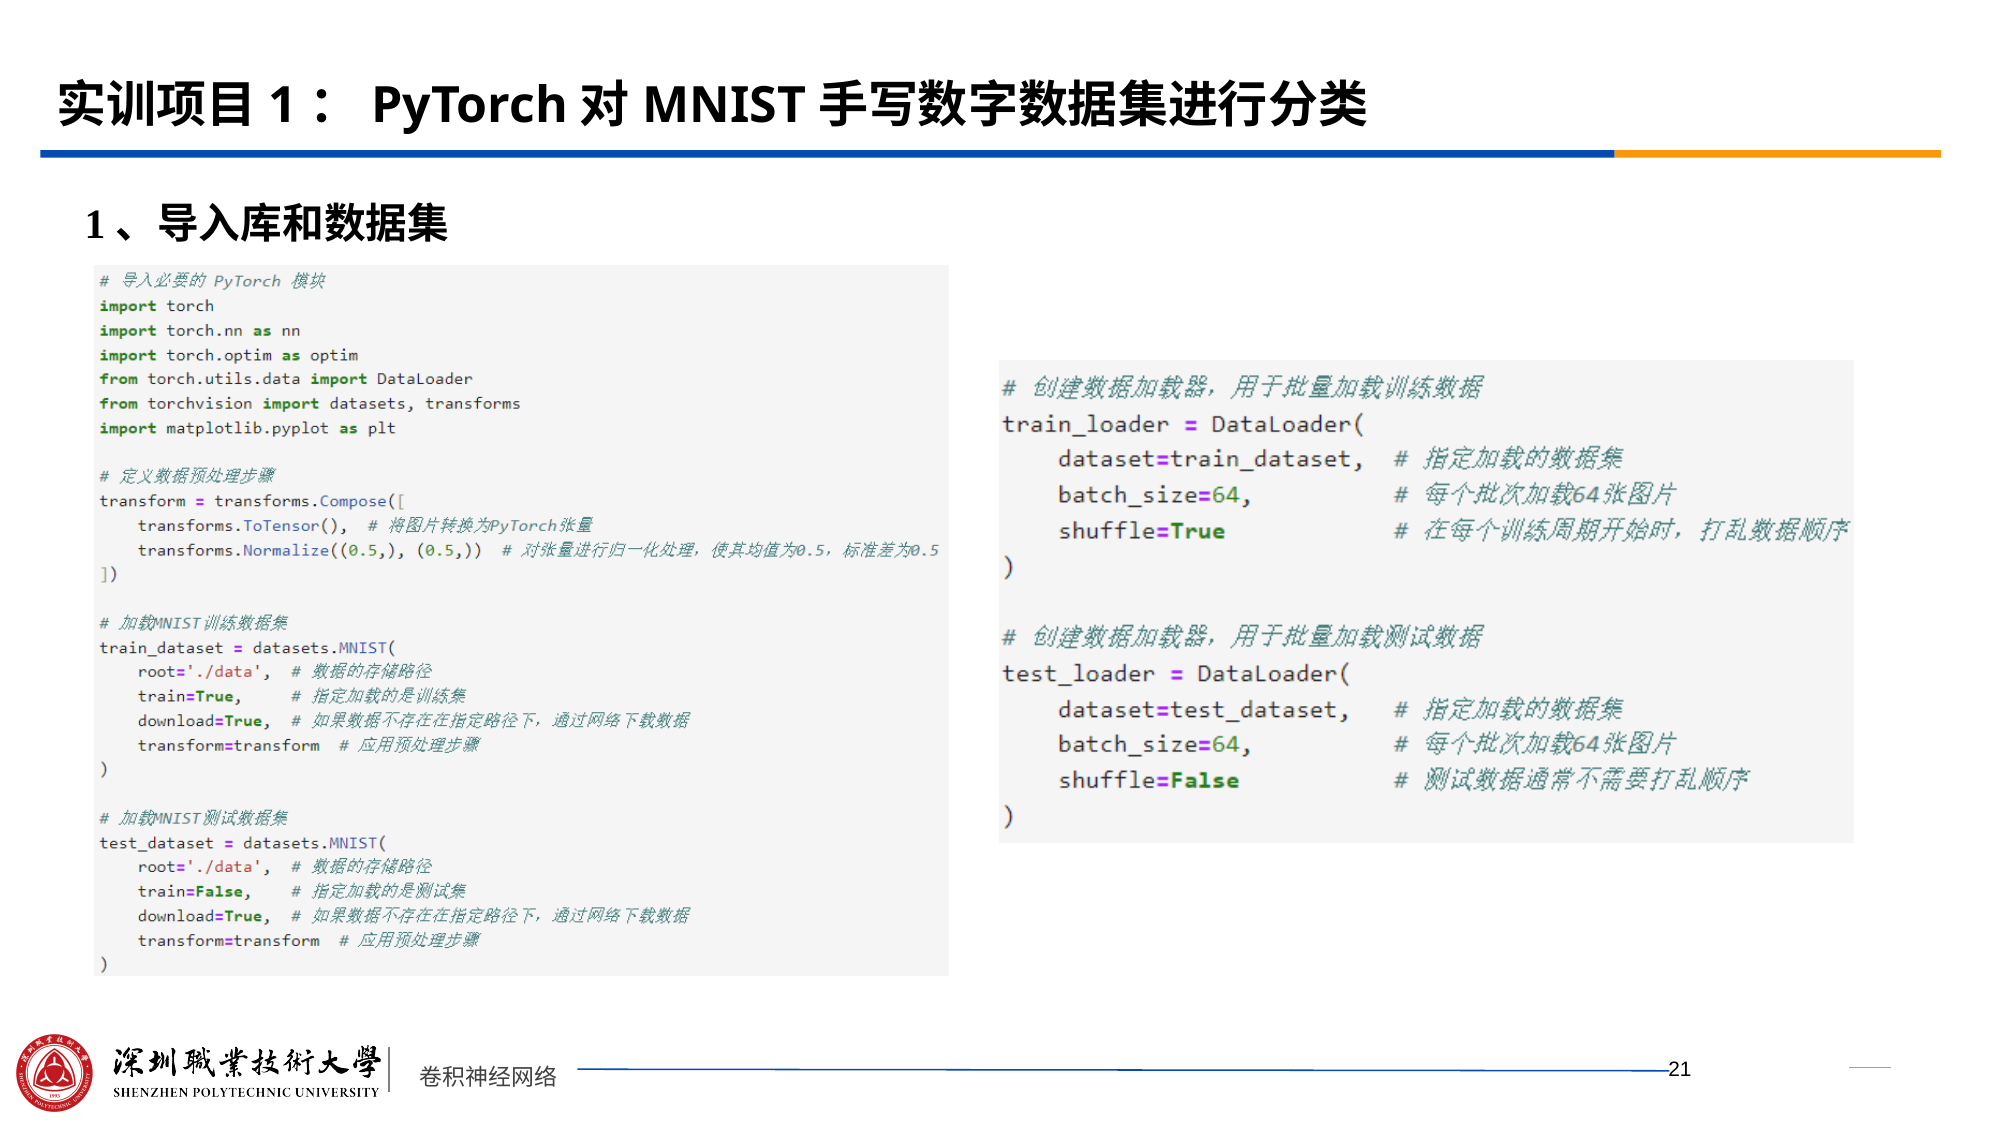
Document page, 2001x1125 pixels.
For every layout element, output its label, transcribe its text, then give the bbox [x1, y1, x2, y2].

list 1、导入库和数据集 [69, 186, 1892, 257]
picture [15, 1033, 381, 1113]
picture [94, 265, 949, 977]
picture [999, 360, 1854, 843]
title 实训项目1：PyTorch对MNIST手写数字数据集进行分类 [41, 58, 1842, 146]
